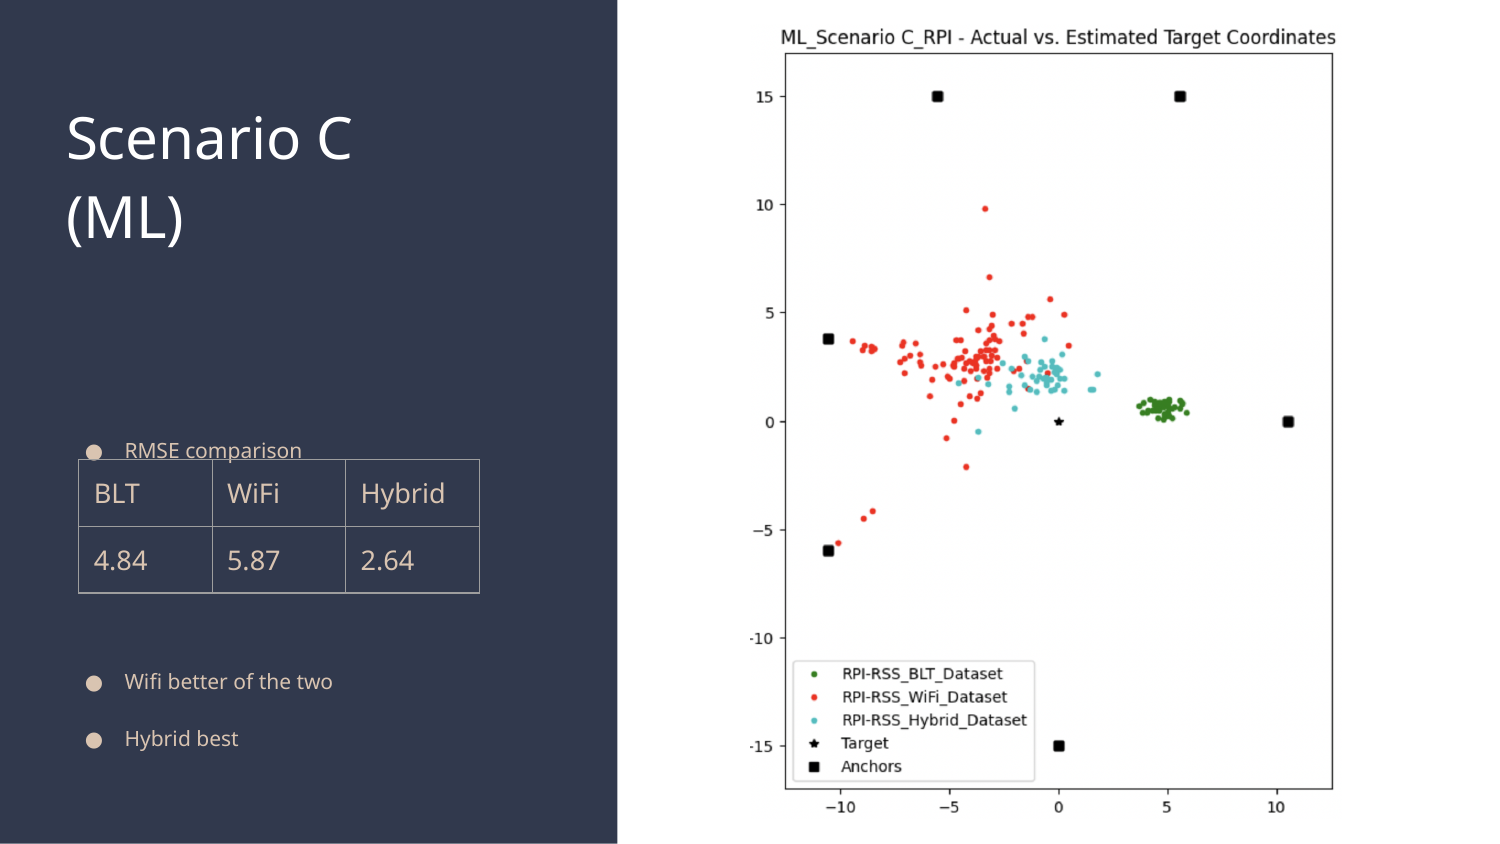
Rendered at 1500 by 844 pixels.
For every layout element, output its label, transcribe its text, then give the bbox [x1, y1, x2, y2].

table_header WiFi [213, 460, 345, 526]
list RMSE comparison Wifi better of the two Hybrid best [51, 392, 565, 770]
title Scenario C (ML) [51, 82, 565, 383]
table_cell 5.87 [213, 527, 345, 592]
table_header Hybrid [346, 460, 479, 526]
table_header BLT [79, 460, 212, 526]
table_cell 4.84 [79, 527, 212, 592]
table_cell 2.64 [346, 527, 479, 592]
picture [749, 24, 1342, 819]
